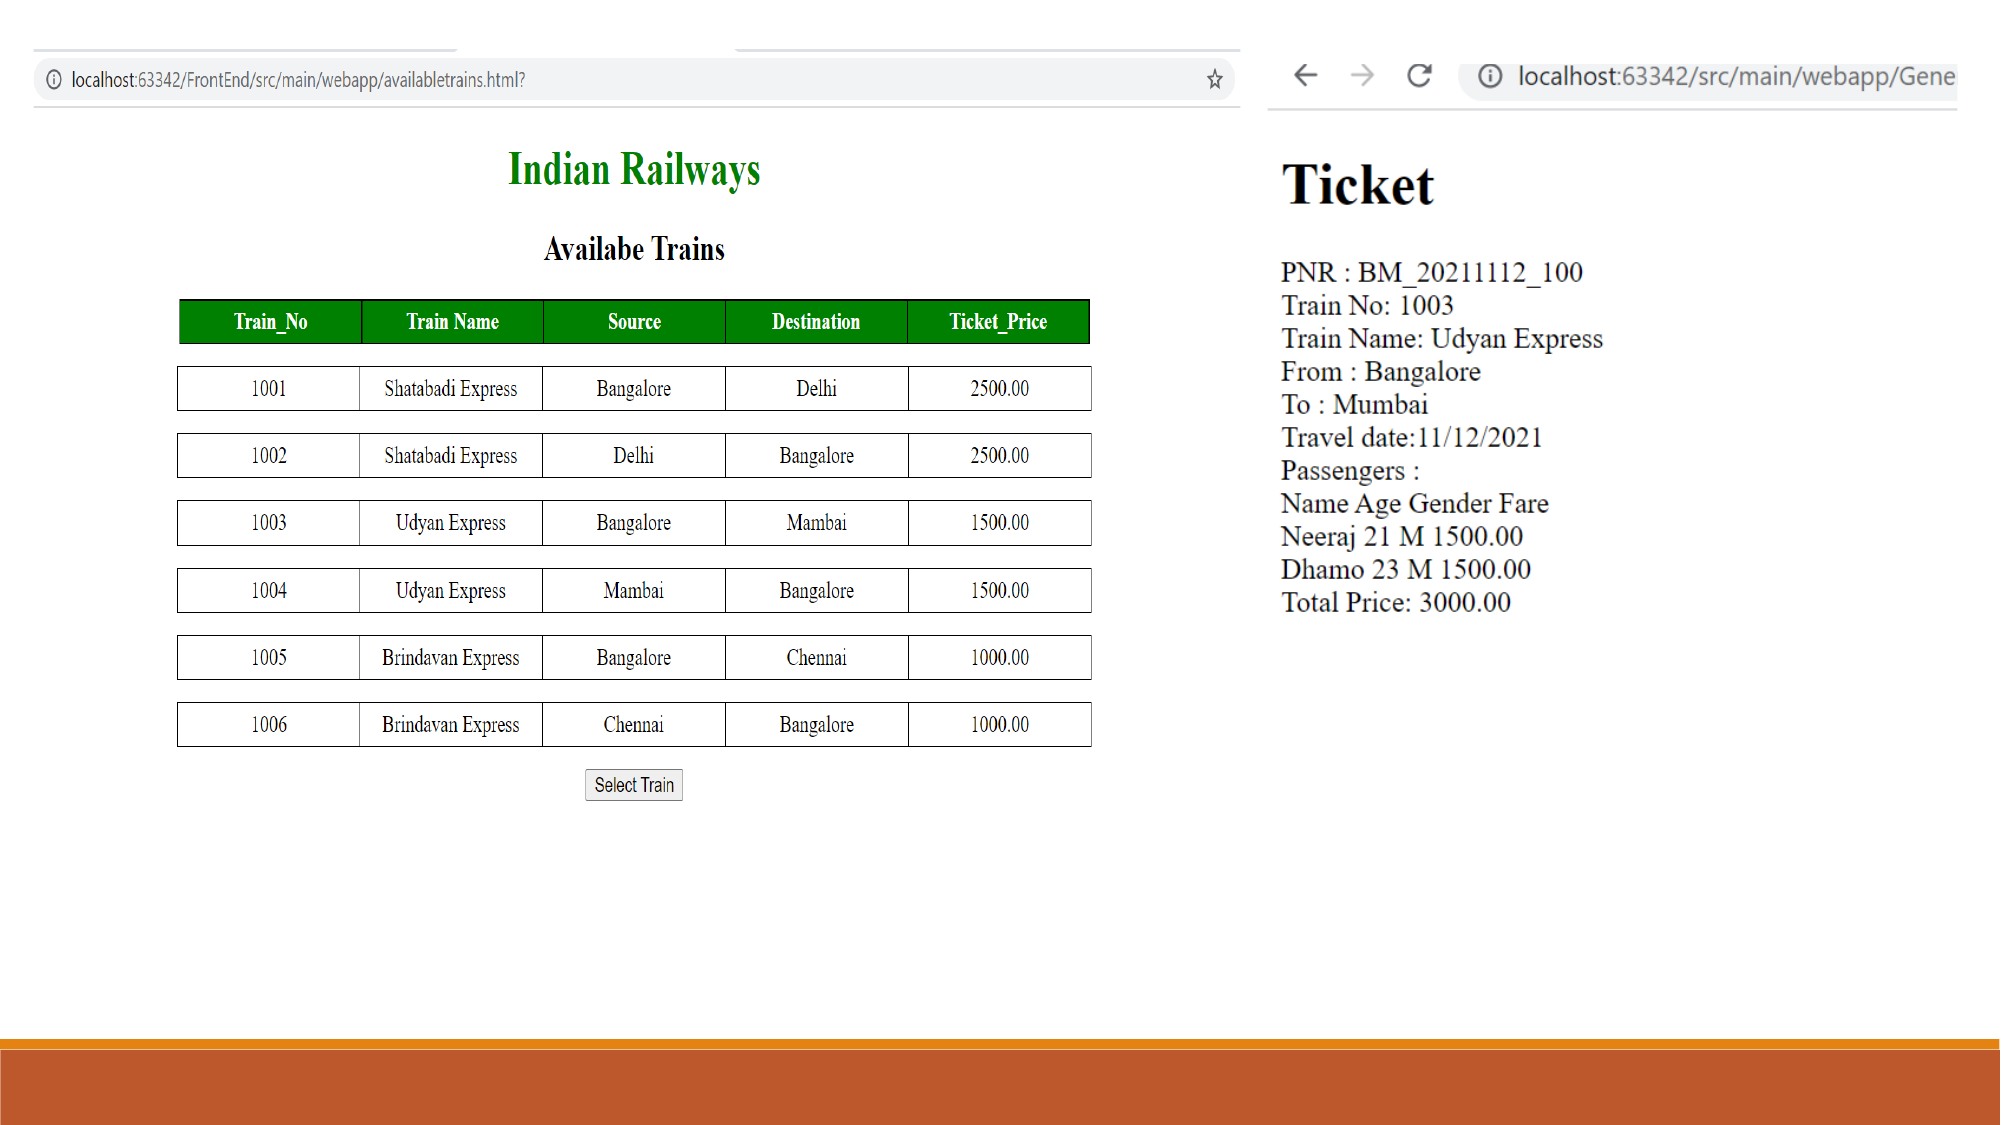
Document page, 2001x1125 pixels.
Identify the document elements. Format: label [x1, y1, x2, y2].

picture [33, 49, 1241, 1023]
picture [1267, 64, 1958, 866]
